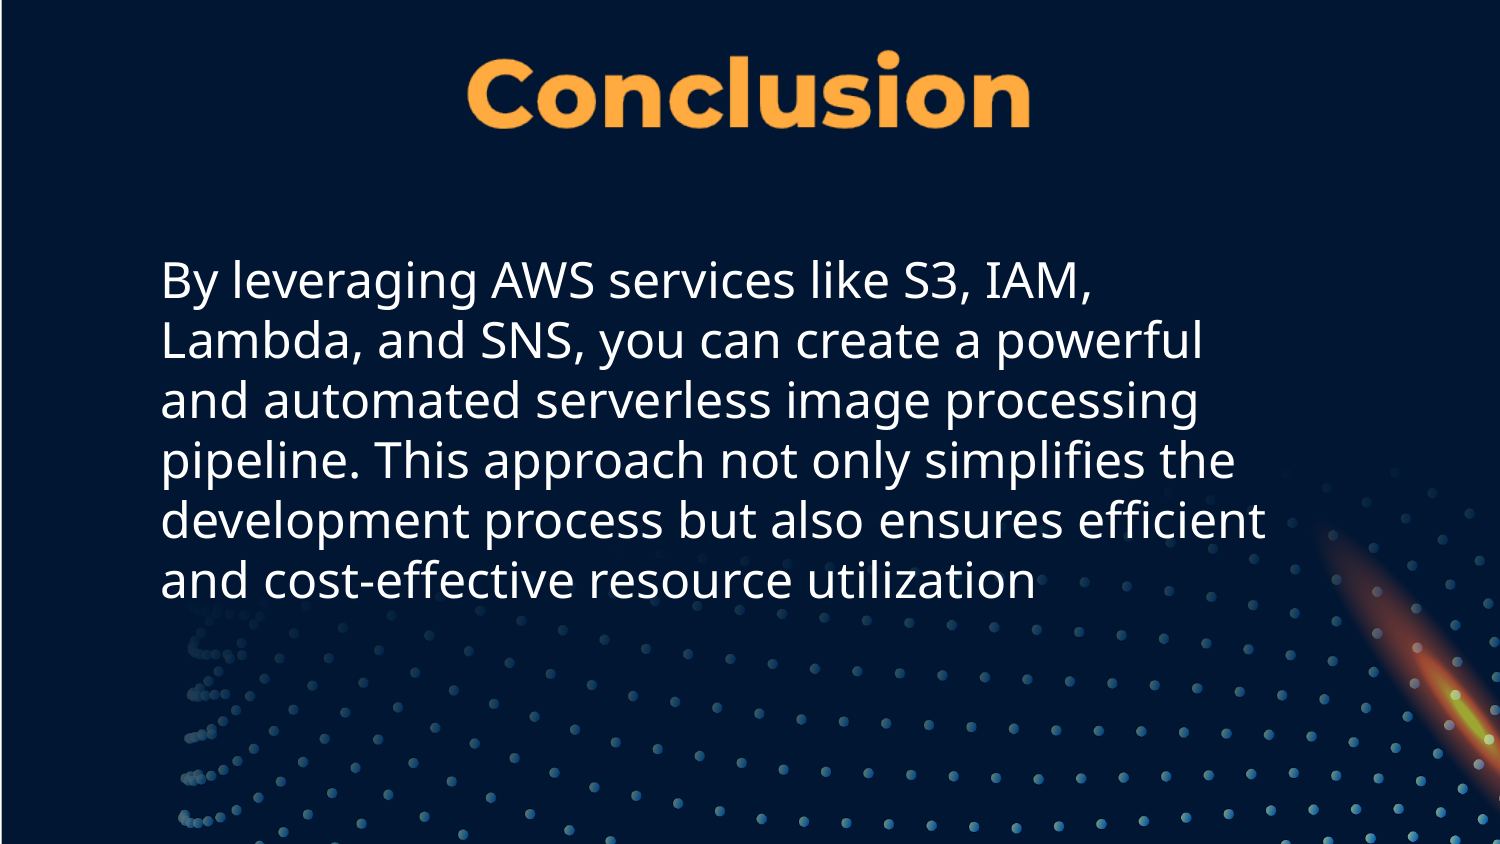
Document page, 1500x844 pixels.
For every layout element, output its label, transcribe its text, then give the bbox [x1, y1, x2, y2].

picture [0, 0, 1500, 844]
title By leveraging AWS services like S3, IAM, Lambda, and SNS, you can create a powerful and automated serverless image processing pipeline. This approach not only simplifies the development process but also ensures efficient and cost-effective resource utilization [145, 233, 1312, 698]
